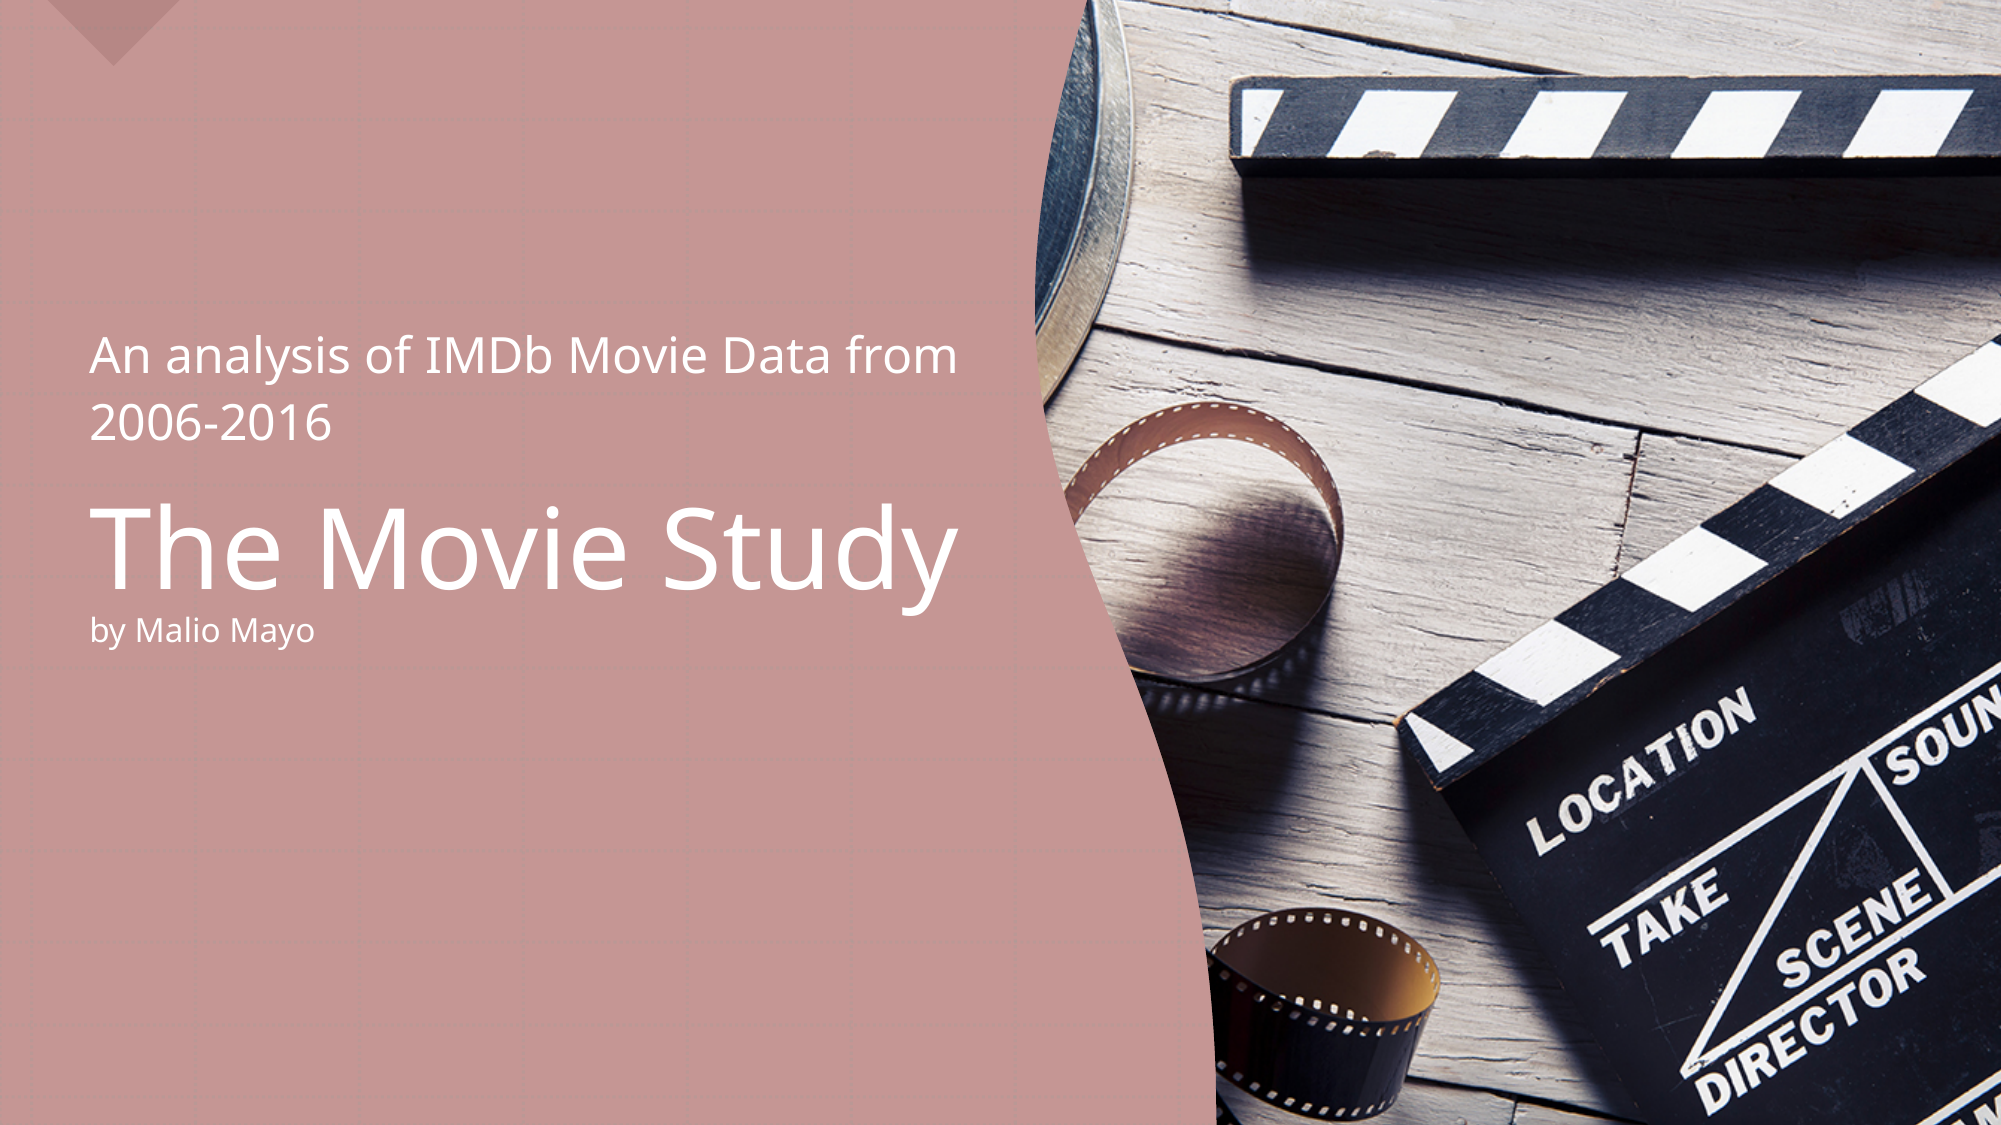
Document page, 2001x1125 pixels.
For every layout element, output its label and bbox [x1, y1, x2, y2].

text_box [0, 0, 1034, 1125]
picture [1034, 0, 2001, 1125]
